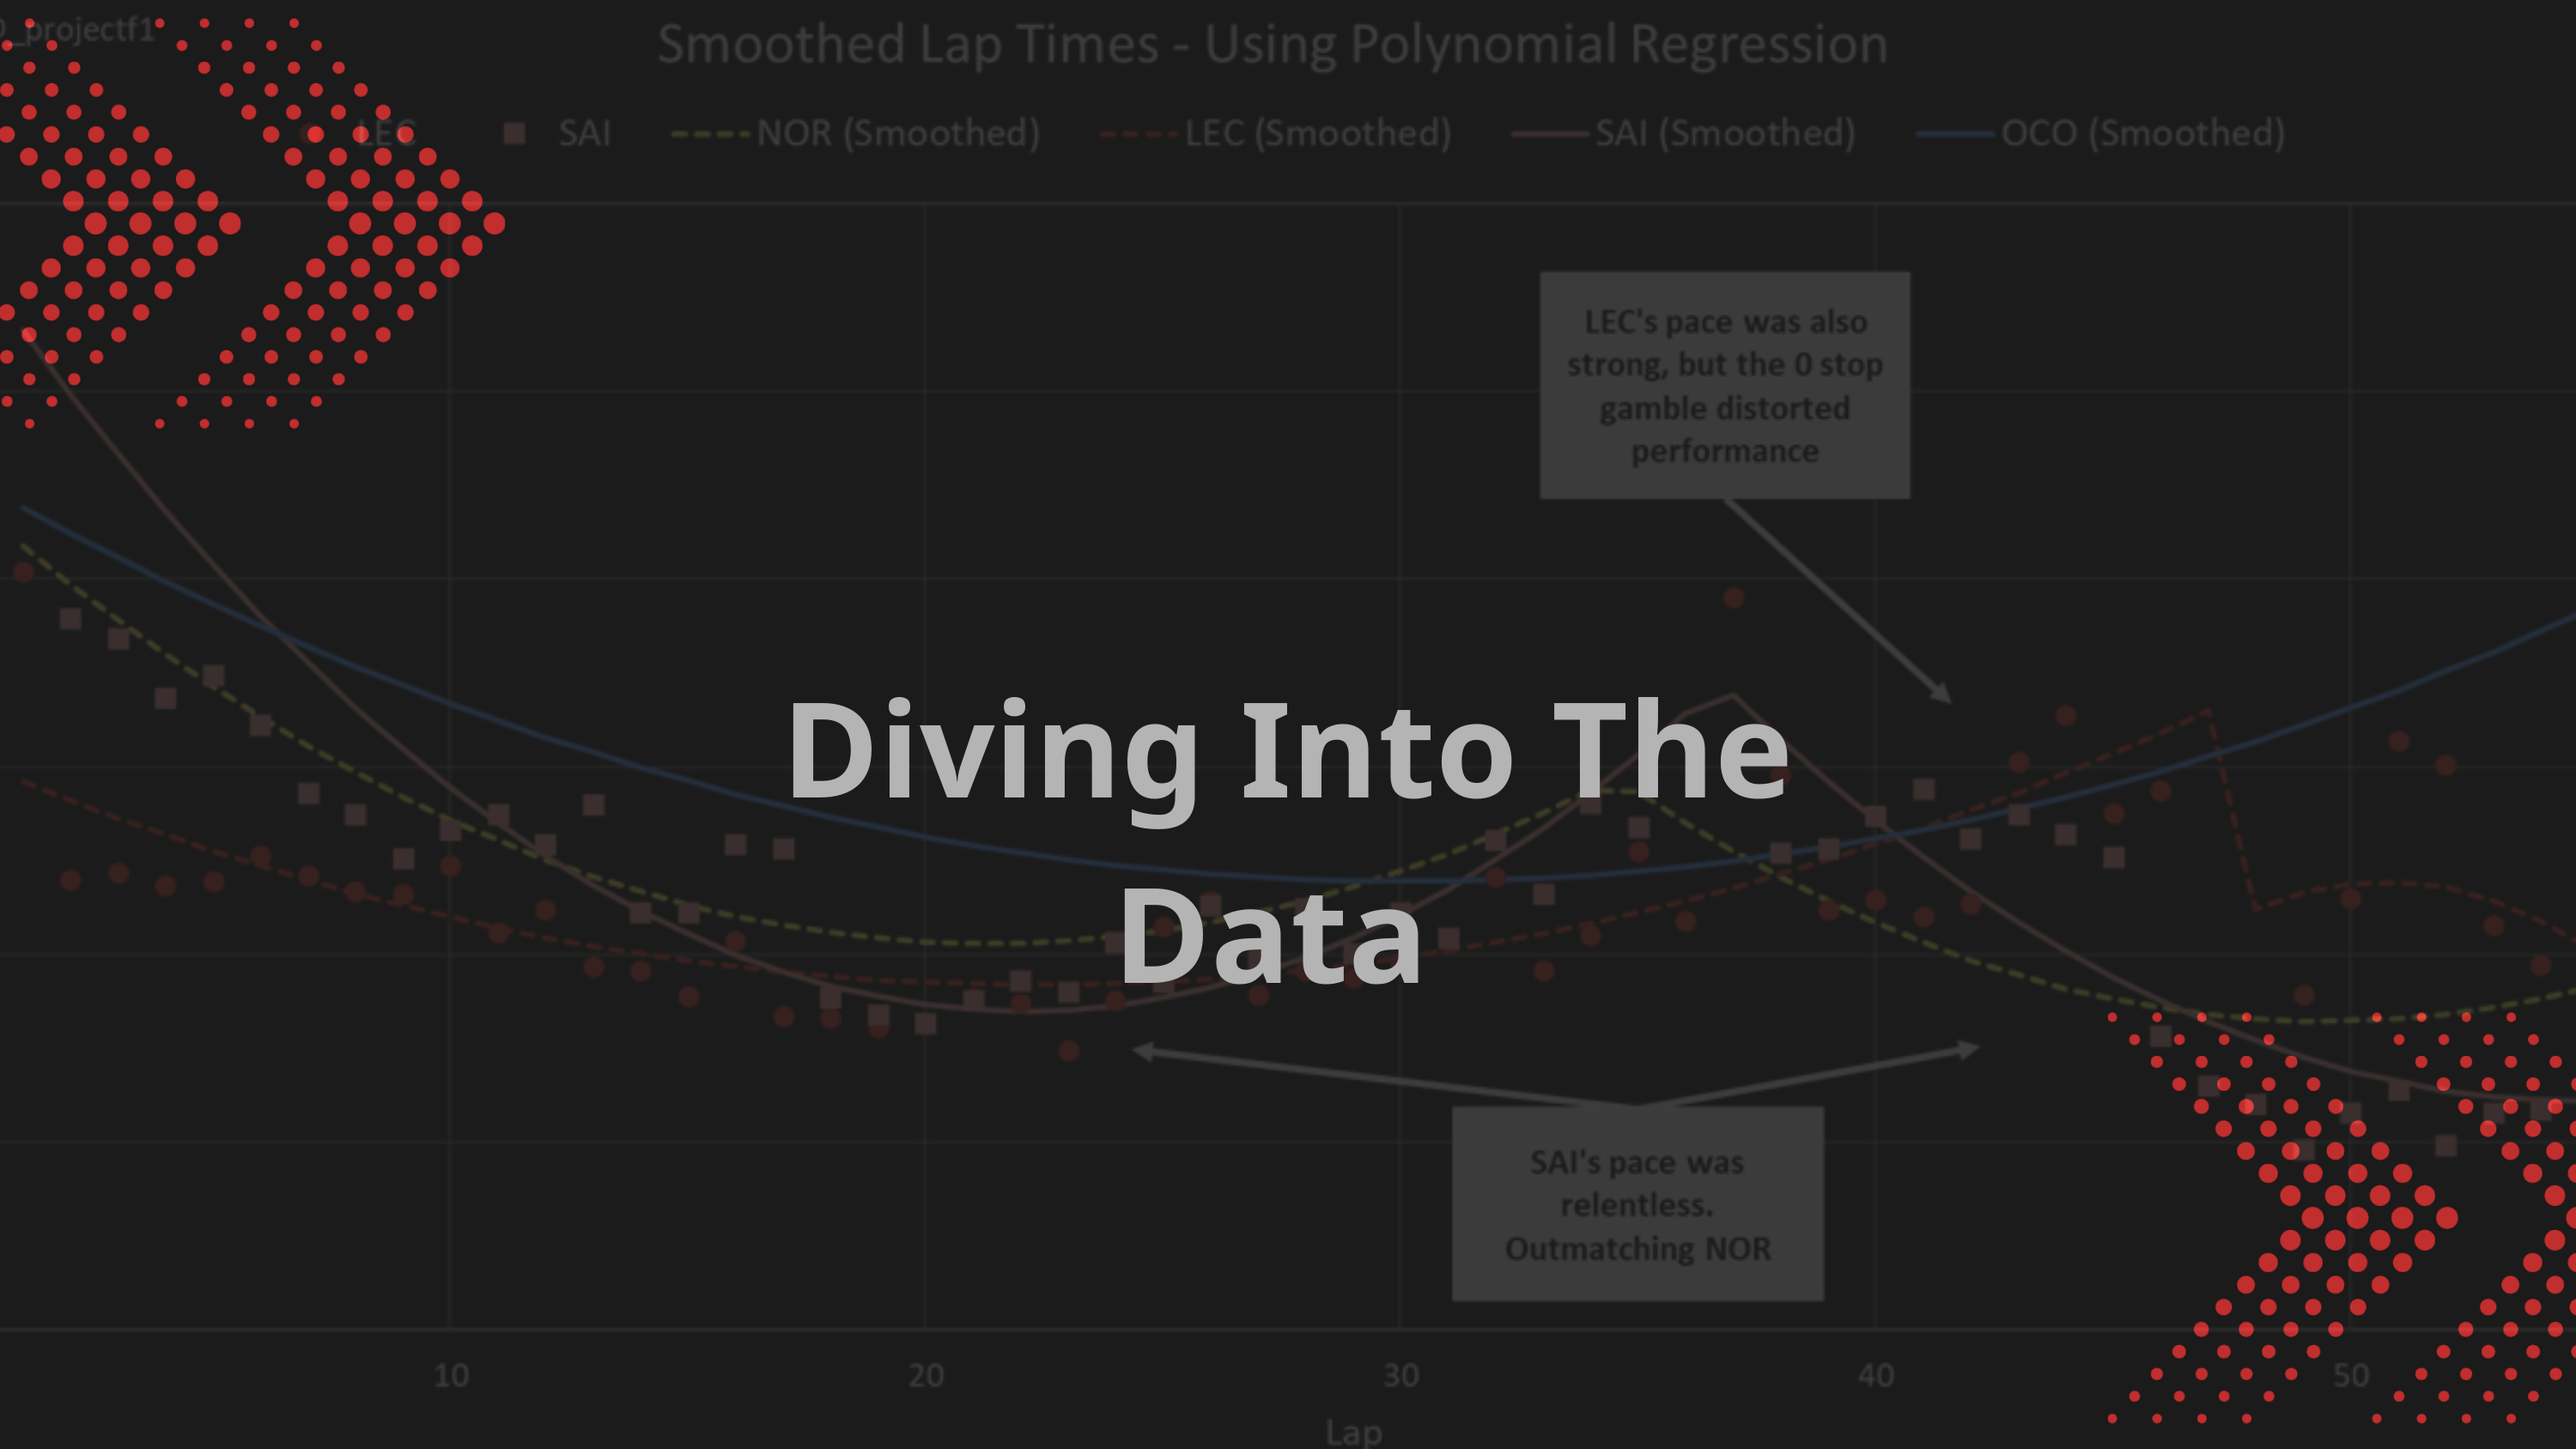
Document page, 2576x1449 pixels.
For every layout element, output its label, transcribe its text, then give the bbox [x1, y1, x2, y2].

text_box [0, 17, 506, 429]
text_box [0, 0, 2576, 1449]
text_box Diving Into The Data [616, 639, 1960, 1009]
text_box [2107, 1012, 2576, 1424]
